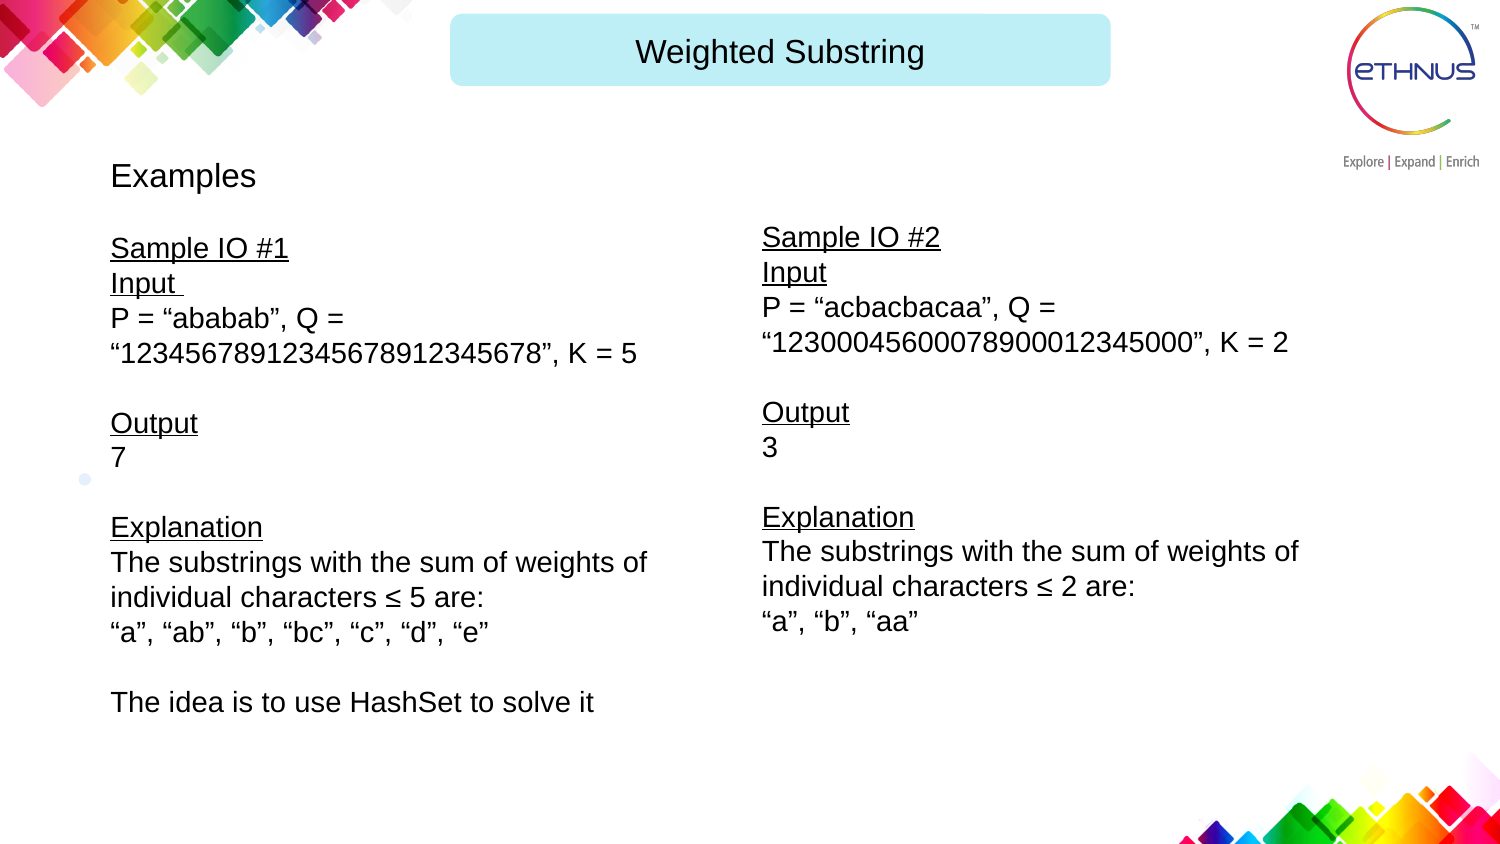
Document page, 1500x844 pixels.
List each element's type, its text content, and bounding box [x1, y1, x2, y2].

text_box Sample IO #2 Input P = “acbacbacaa”, Q = “12300045600078900012345000”, K = 2 Output 3 Explanation The substrings with the sum of weights of individual characters ≤ 2 are: “a”, “b”, “aa” [747, 210, 1390, 646]
text_box [78, 473, 92, 486]
picture [1110, 752, 1500, 844]
picture [1344, 7, 1479, 170]
text_box Weighted Substring [450, 13, 1111, 86]
text_box Examples Sample IO #1 Input P = “ababab”, Q = “12345678912345678912345678”, K = 5 Output 7 Explanation The substrings with the sum of weights of individual characters ≤ 5 are: “a”, “ab”, “b”, “bc”, “c”, “d”, “e” The idea is to use HashSet to solve it [95, 146, 754, 796]
picture [0, 0, 412, 107]
